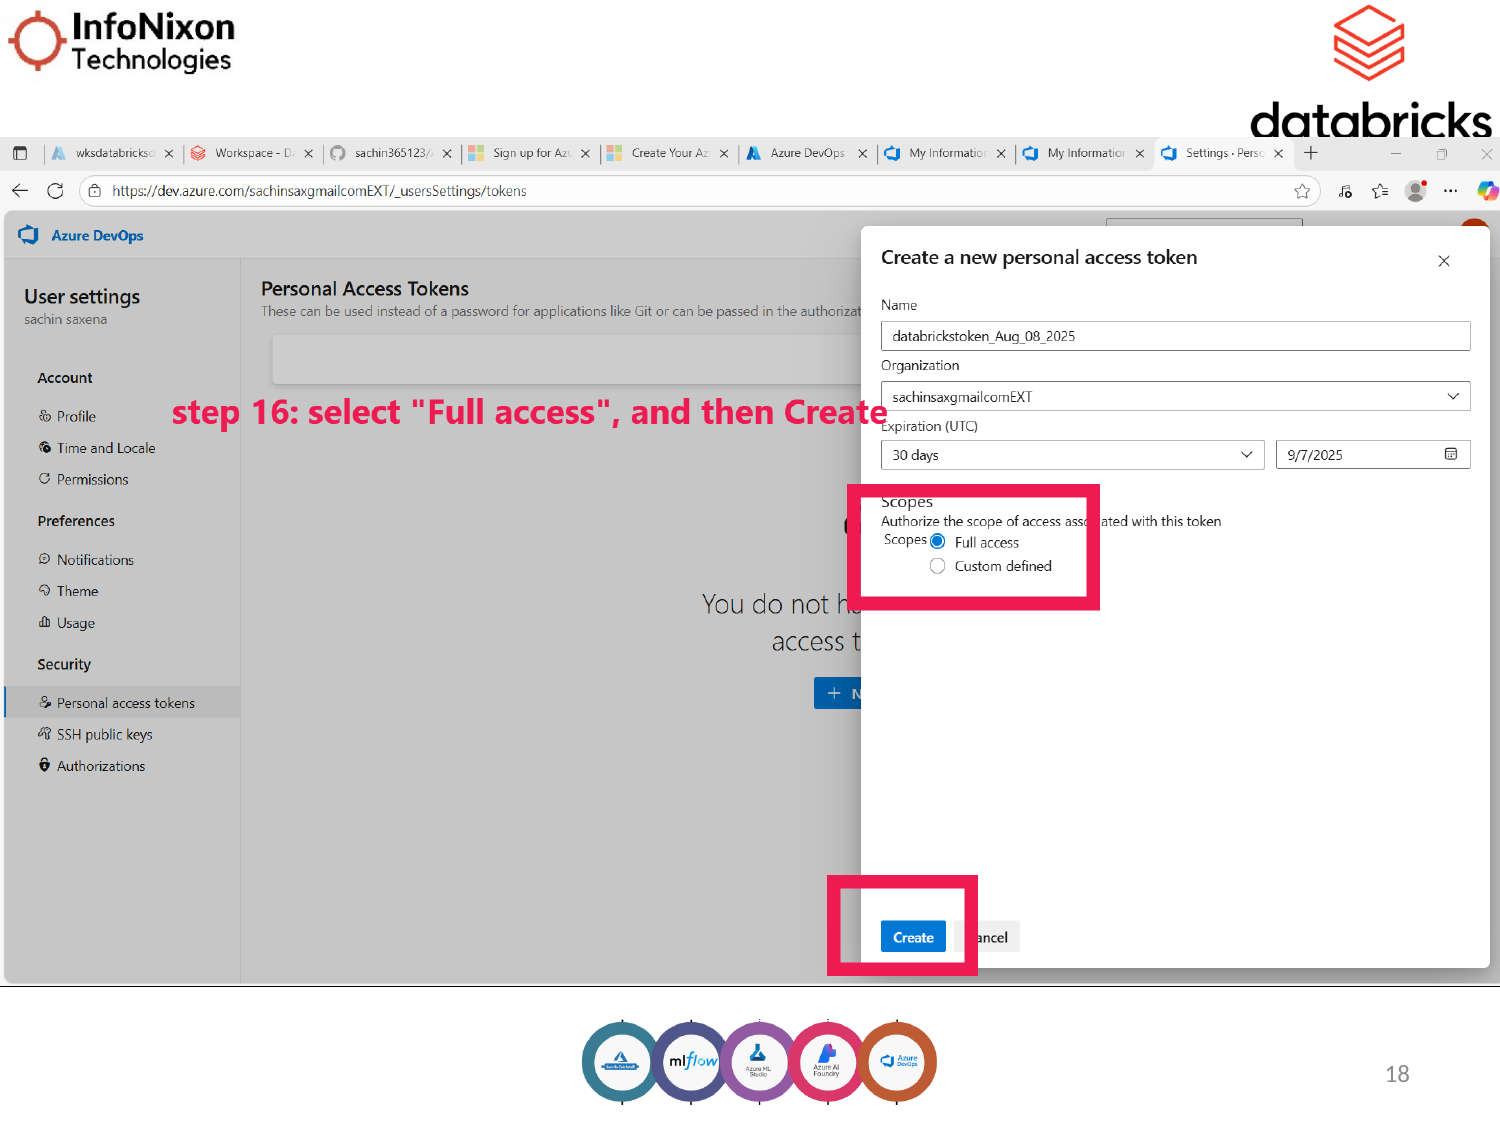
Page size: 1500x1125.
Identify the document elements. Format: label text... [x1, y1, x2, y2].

picture [574, 1019, 943, 1106]
slide_number 18 [1074, 1042, 1425, 1103]
picture [0, 0, 245, 90]
picture [0, 0, 1500, 988]
